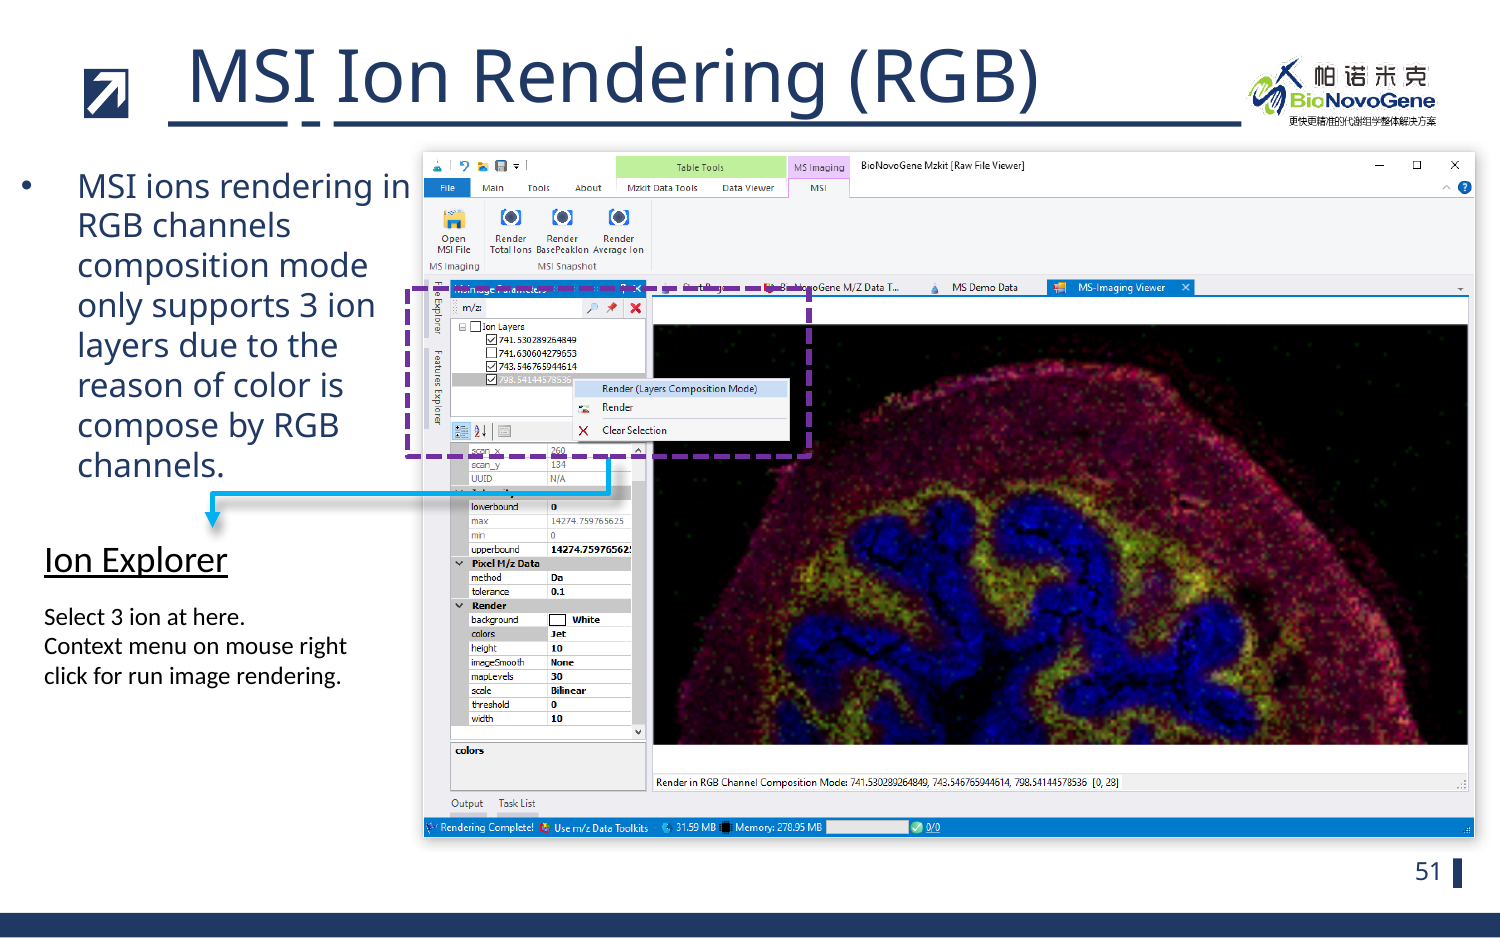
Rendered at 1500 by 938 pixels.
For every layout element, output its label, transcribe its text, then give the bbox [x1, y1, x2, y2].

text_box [374, 294, 446, 691]
text_box MSI Ion Rendering (RGB) [171, 19, 1058, 127]
text_box Ion Explorer Select 3 ion at here. Context menu on mouse right click for run image rendering. [29, 527, 374, 698]
text_box MSI ions rendering in RGB channels composition mode only supports 3 ion layers due to the reason of color is compose by RGB channels. [5, 157, 402, 833]
picture [1245, 55, 1444, 132]
picture [407, 137, 1491, 852]
